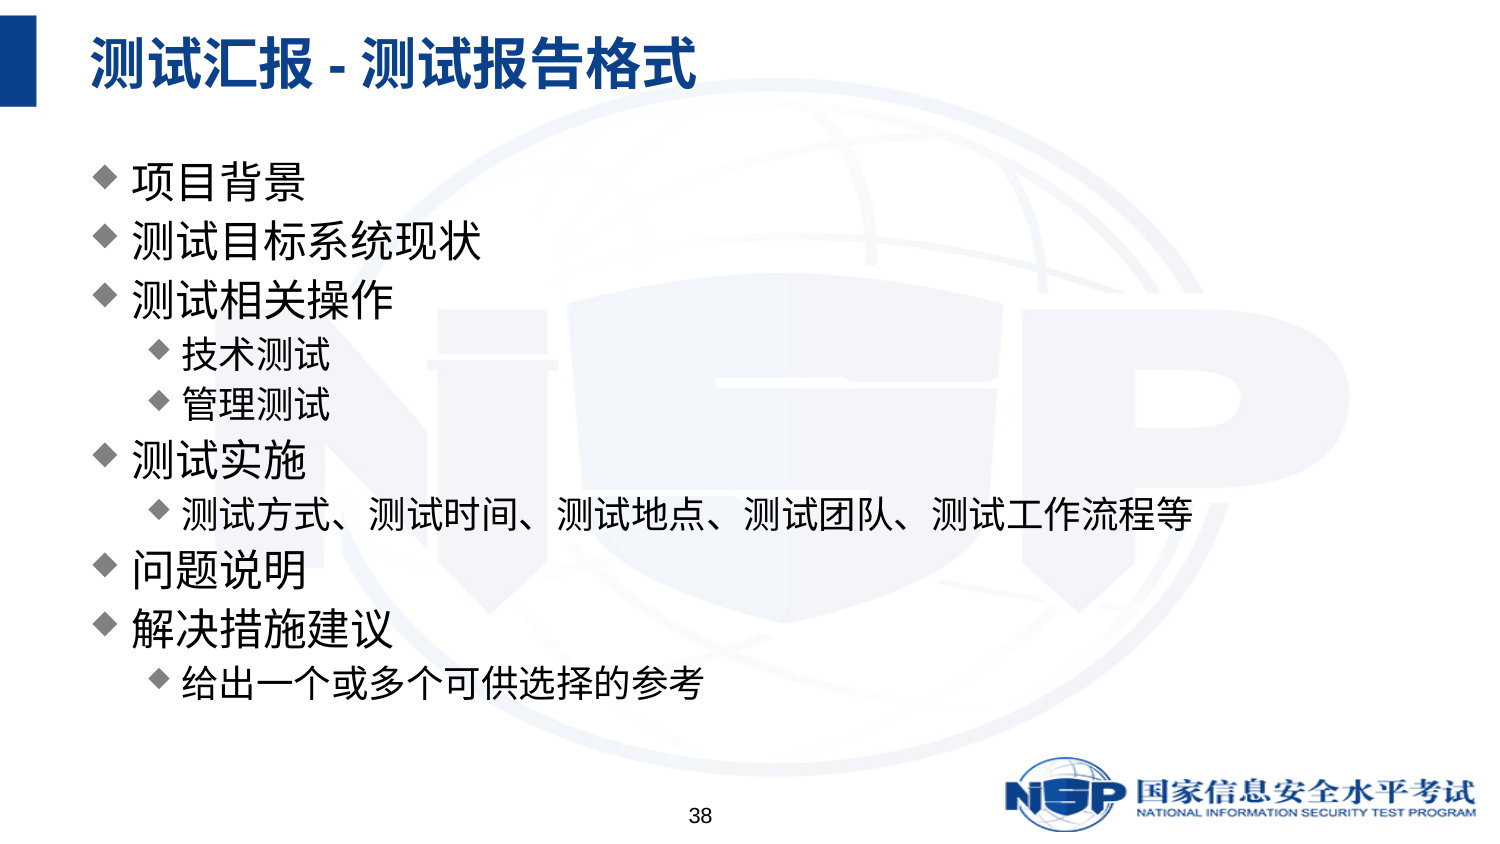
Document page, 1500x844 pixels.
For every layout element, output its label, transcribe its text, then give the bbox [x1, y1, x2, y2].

picture [0, 0, 1500, 844]
title 测试汇报-测试报告格式 [74, 17, 1426, 107]
list 项目背景 测试目标系统现状 测试相关操作 技术测试 管理测试 测试实施 测试方式、测试时间、测试地点、测试团队、测试工作流程等 问题说明 解决措施建议 给出一个或多个可供选择的参考 [74, 147, 1426, 742]
